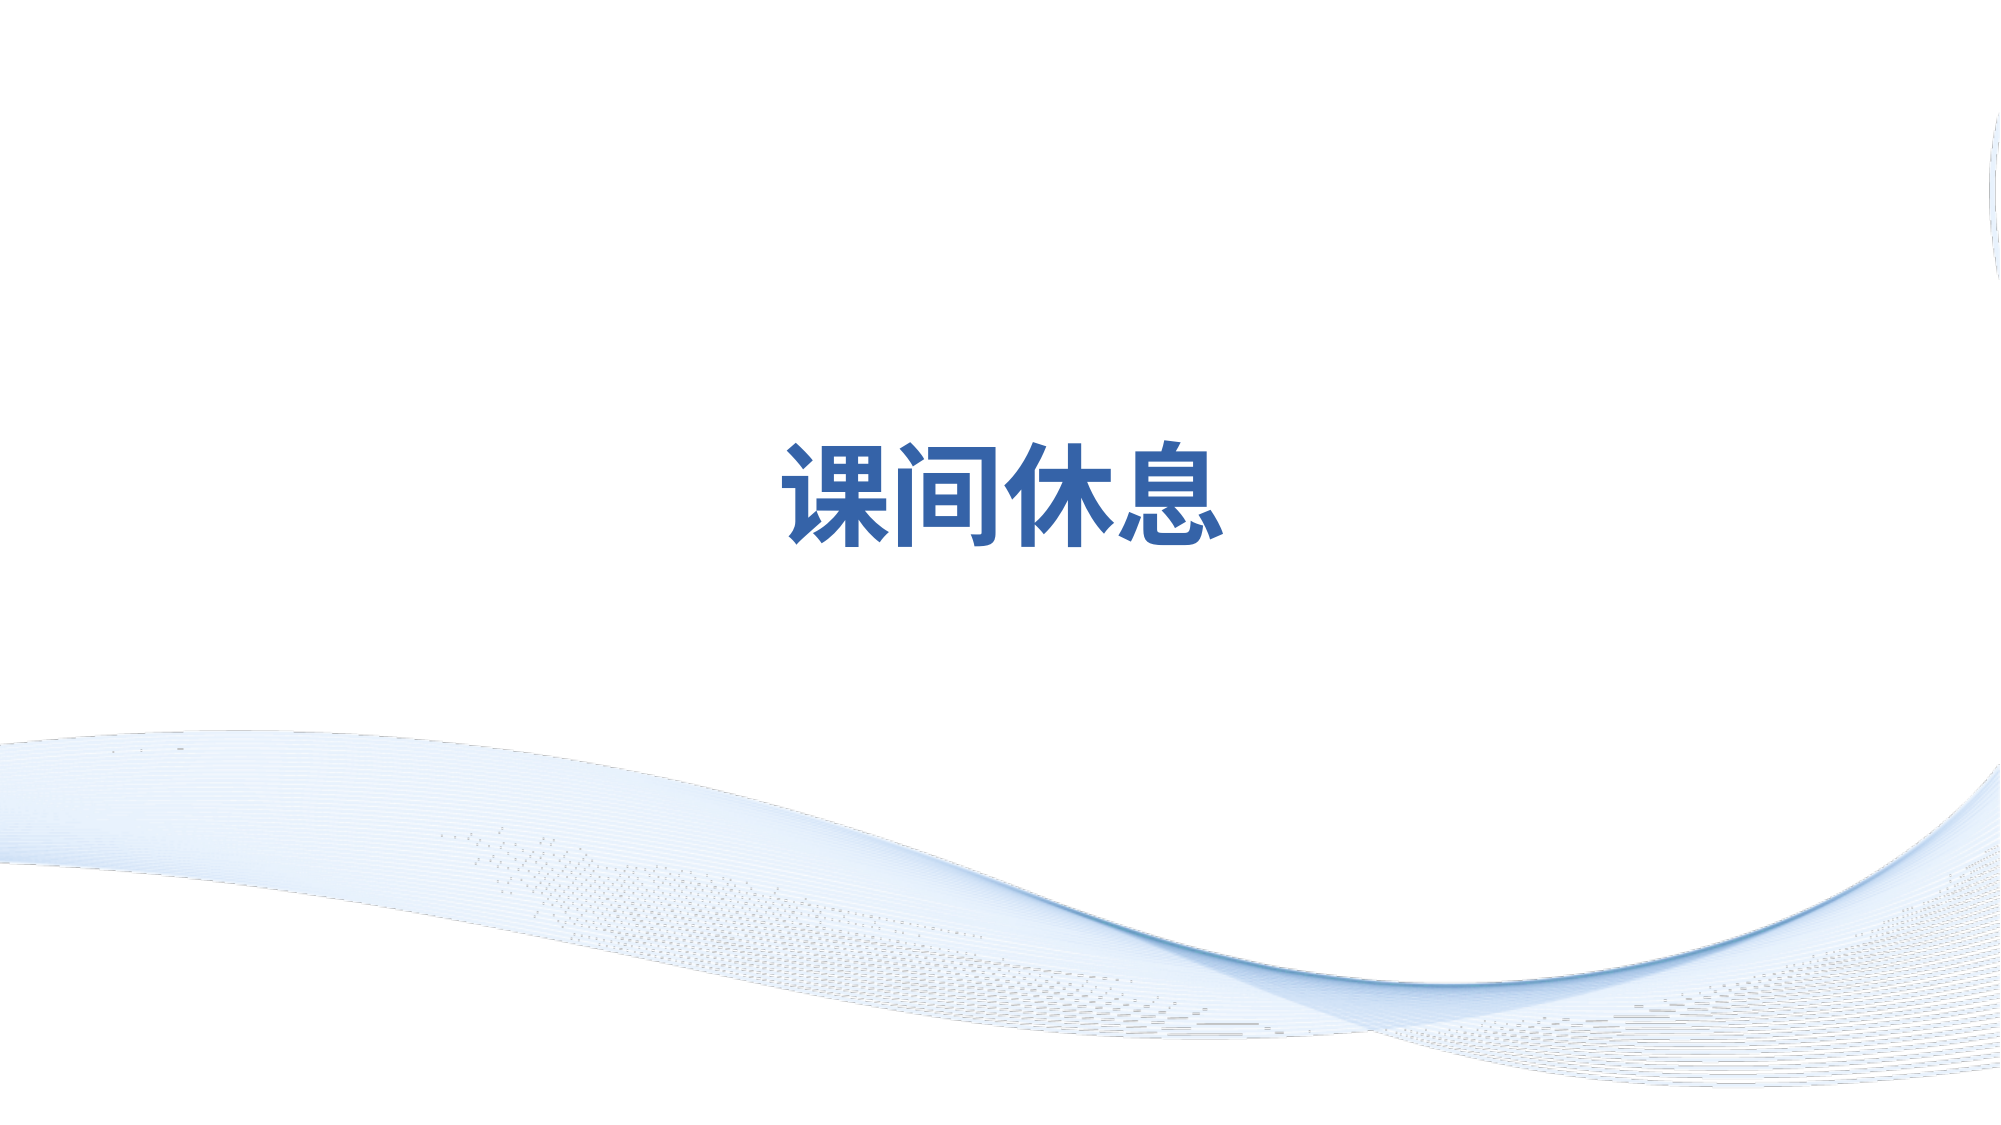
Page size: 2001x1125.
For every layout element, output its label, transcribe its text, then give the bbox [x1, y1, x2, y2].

text_box 课间休息 [757, 417, 1243, 567]
picture [0, 0, 2000, 1125]
